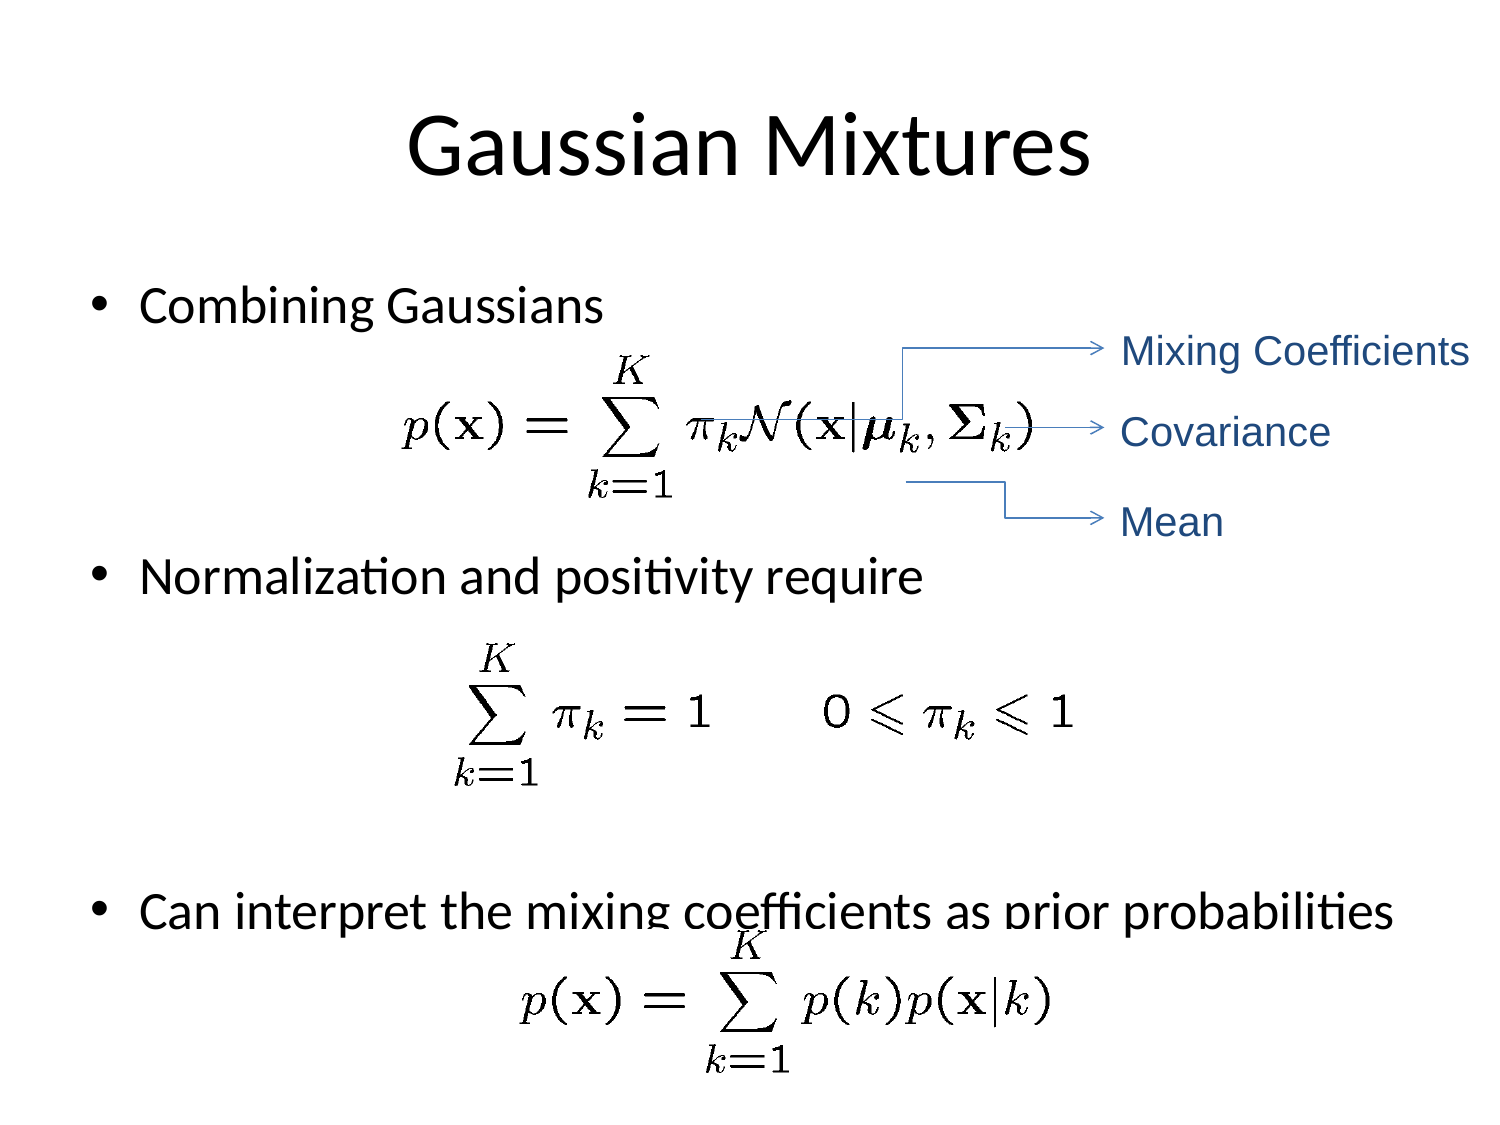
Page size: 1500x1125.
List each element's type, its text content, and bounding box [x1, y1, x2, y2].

picture [517, 929, 1051, 1076]
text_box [905, 481, 1105, 519]
text_box Mixing Coefficients [1105, 315, 1486, 381]
text_box Covariance [1105, 397, 1347, 462]
picture [452, 642, 1076, 788]
list Combining Gaussians Normalization and positivity require Can interpret the mixing coefficients as prior probabilities [75, 262, 1425, 1000]
picture [399, 354, 1033, 501]
title Gaussian Mixtures [75, 45, 1425, 233]
text_box Mean [1104, 487, 1240, 553]
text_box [700, 347, 1105, 420]
